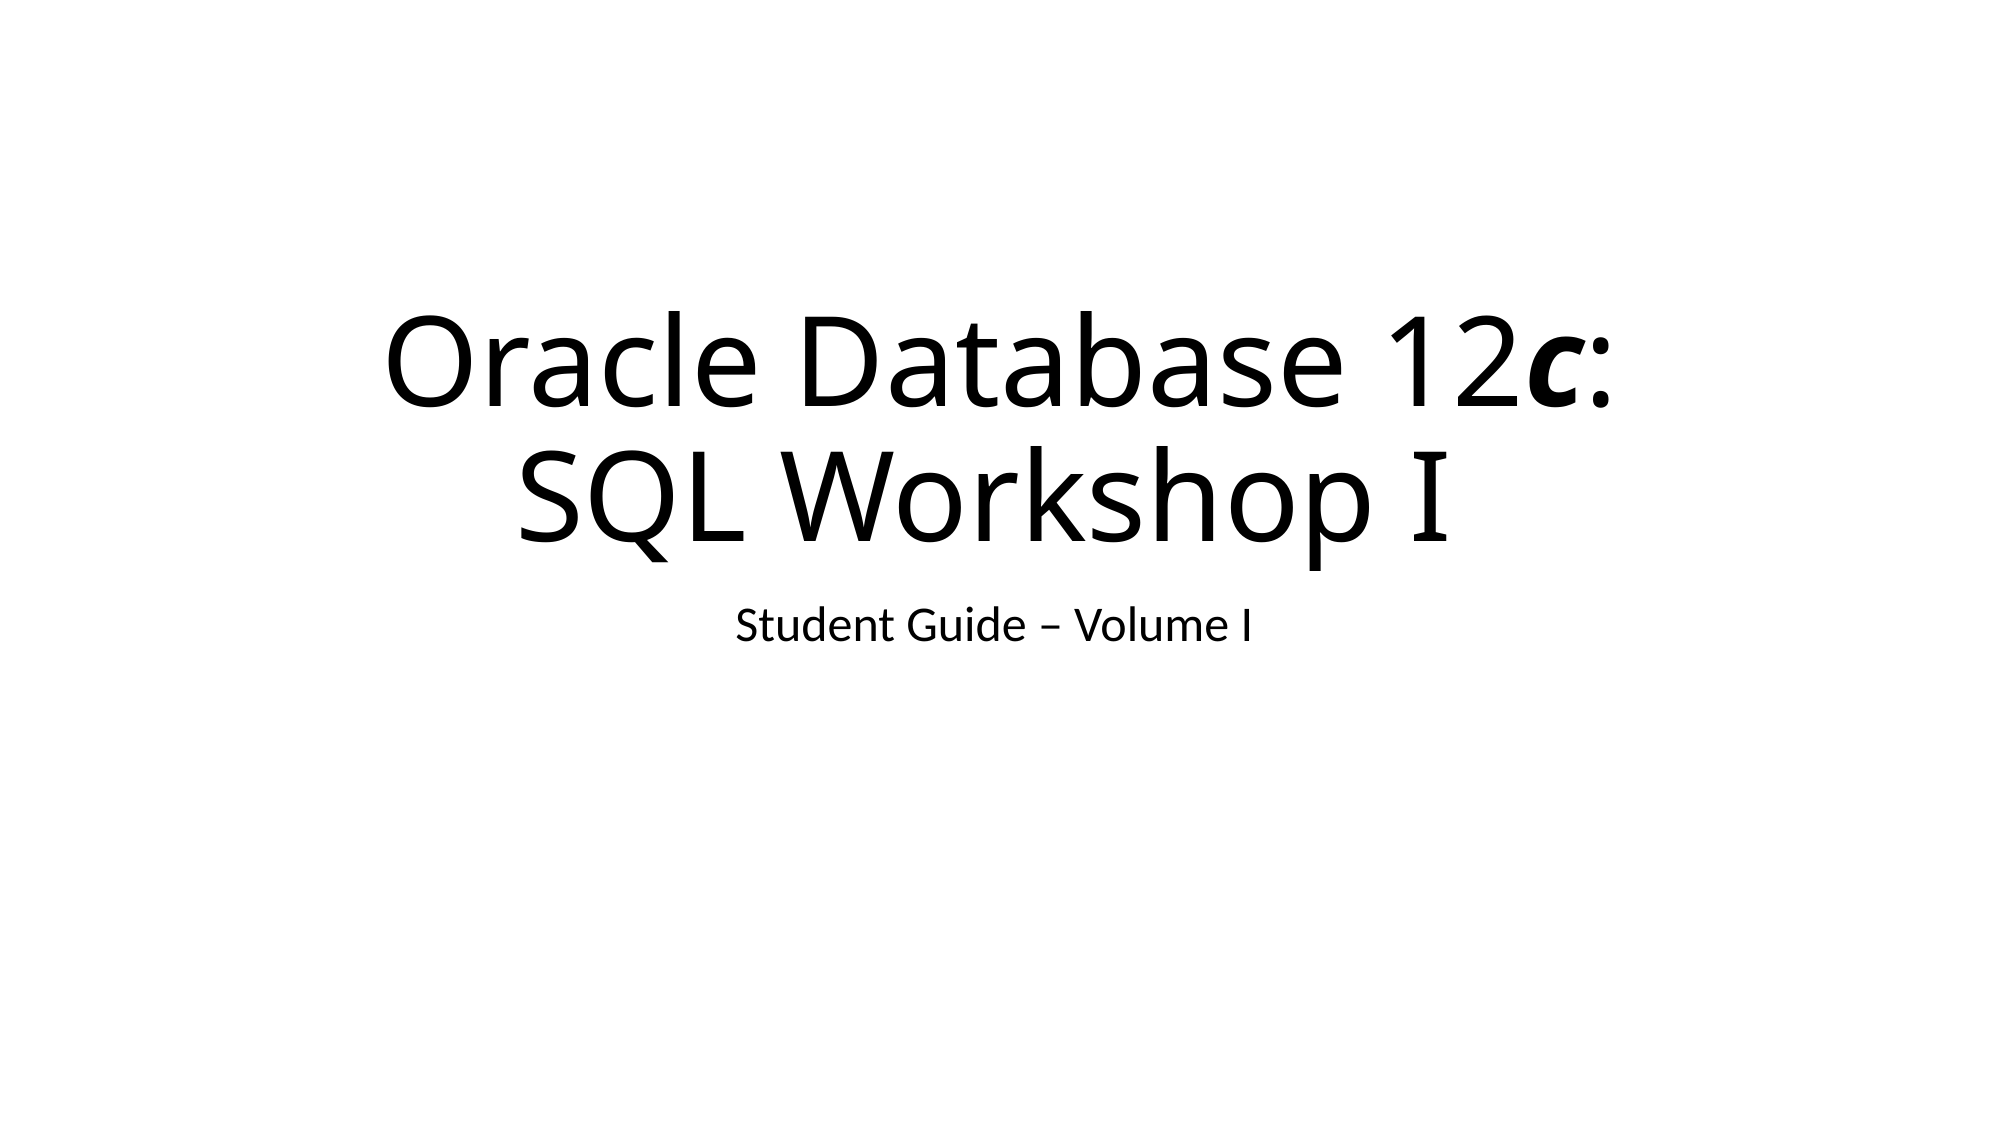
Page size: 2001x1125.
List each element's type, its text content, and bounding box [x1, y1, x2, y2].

subtitle Student Guide – Volume I [249, 590, 1750, 863]
title Oracle Database 12c: SQL Workshop I [249, 184, 1750, 576]
